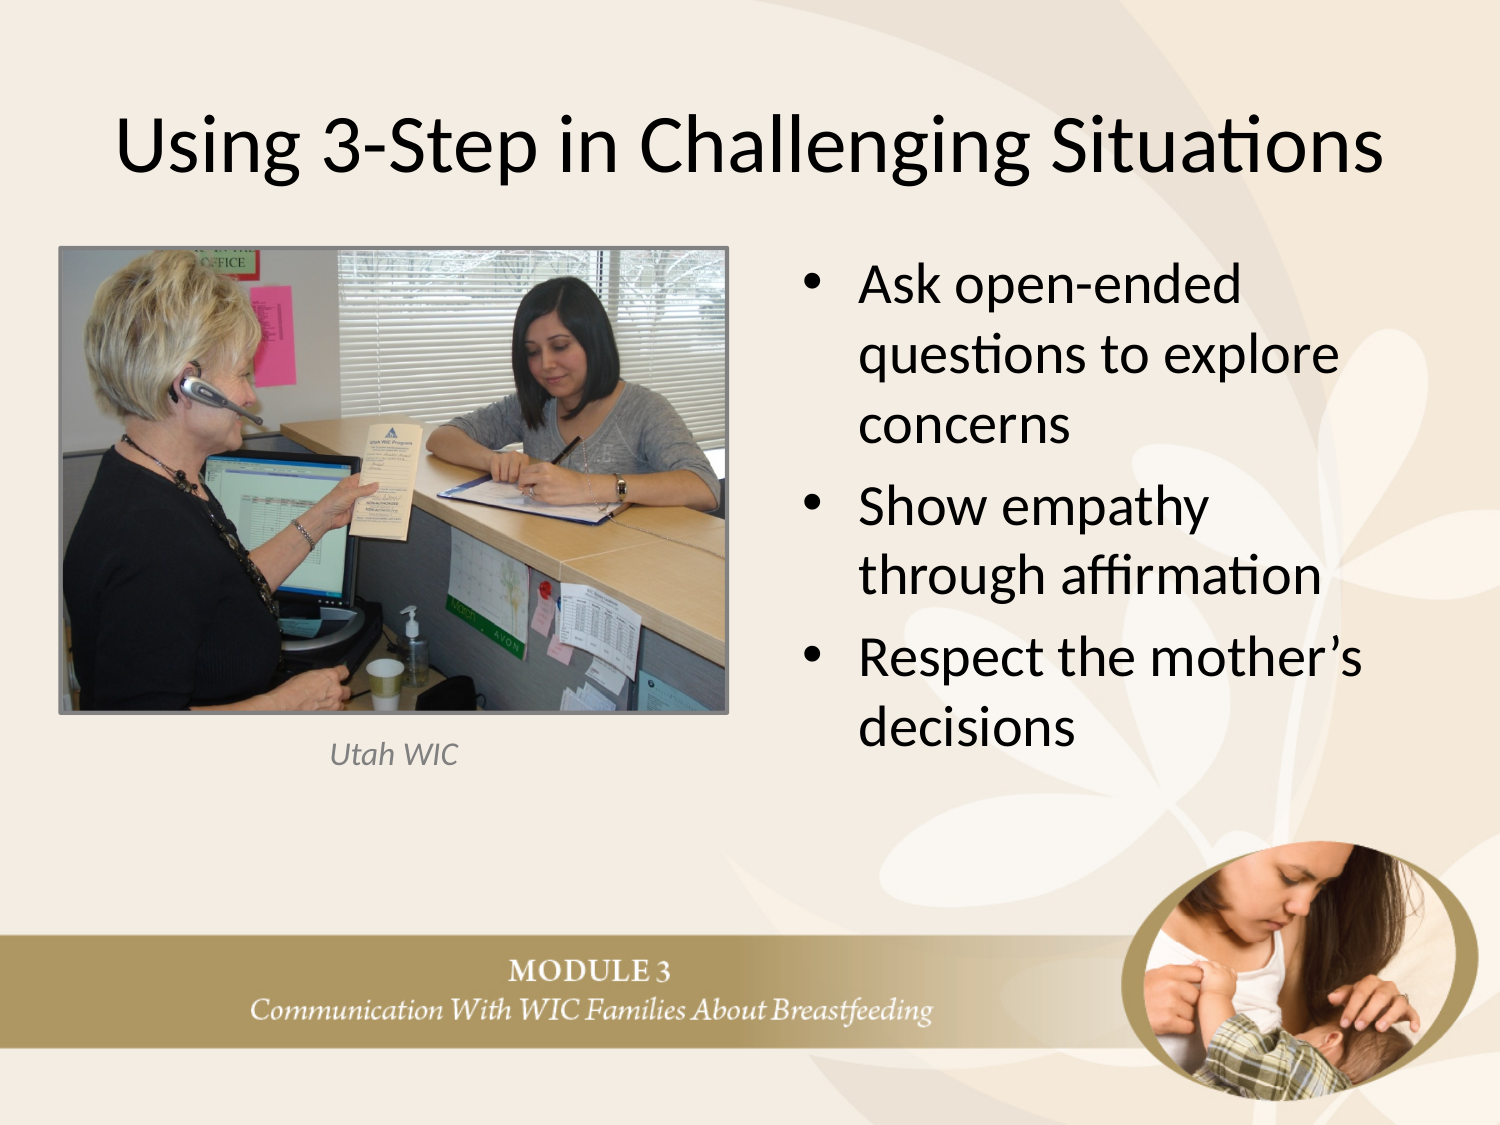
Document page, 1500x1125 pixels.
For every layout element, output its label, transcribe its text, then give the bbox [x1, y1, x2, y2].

picture [0, 0, 1500, 1125]
title Using 3-Step in Challenging Situations [75, 45, 1425, 233]
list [62, 249, 726, 711]
text_box Utah WIC [99, 724, 688, 780]
list Ask open-ended questions to explore concerns Show empathy through affirmation Respect the mother’s decisions [787, 237, 1388, 968]
